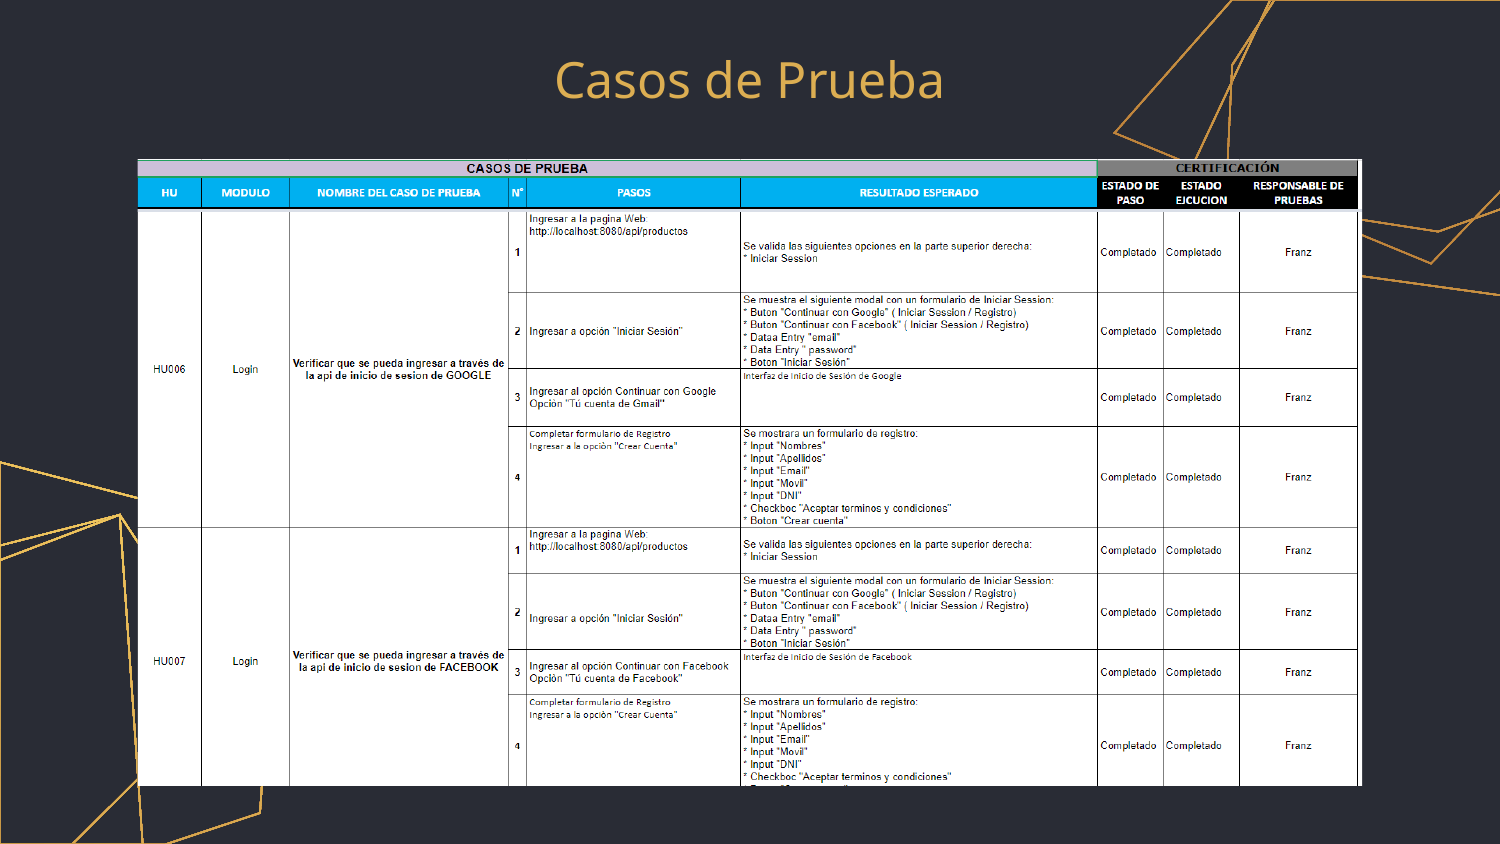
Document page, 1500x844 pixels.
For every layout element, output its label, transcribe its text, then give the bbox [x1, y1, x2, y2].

picture [137, 158, 1363, 786]
picture [443, 190, 458, 196]
picture [467, 190, 479, 196]
picture [339, 190, 347, 196]
picture [861, 190, 869, 196]
picture [910, 191, 919, 196]
title Casos de Prueba [327, 42, 1173, 114]
picture [226, 190, 234, 196]
